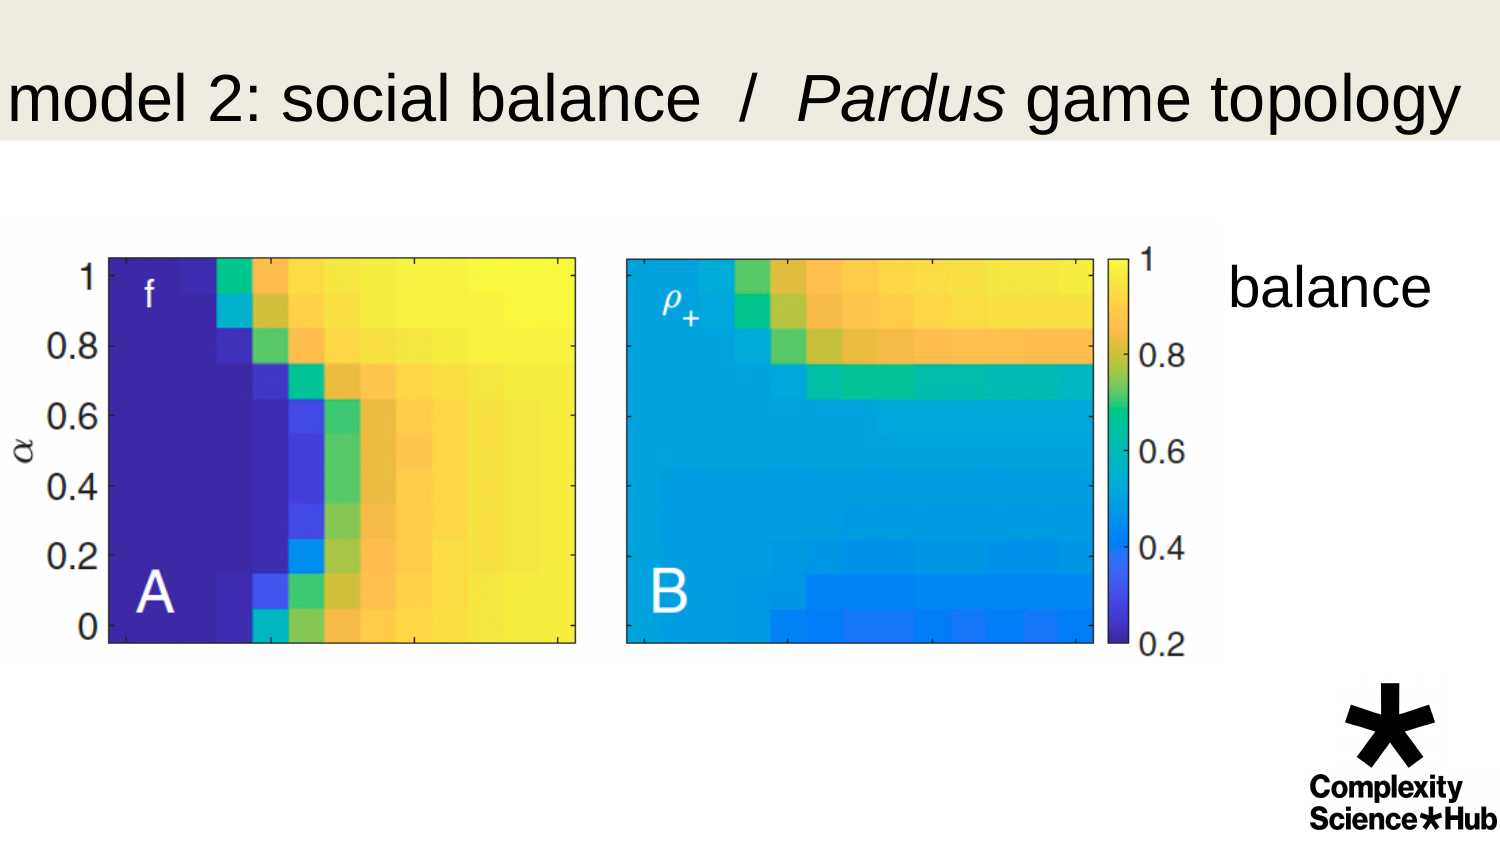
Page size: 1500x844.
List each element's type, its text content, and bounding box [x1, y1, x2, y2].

title model 2: social balance / Pardus game topology [0, 25, 1500, 164]
text_box balance [1225, 241, 1441, 327]
picture [0, 218, 1220, 663]
picture [1310, 678, 1497, 830]
